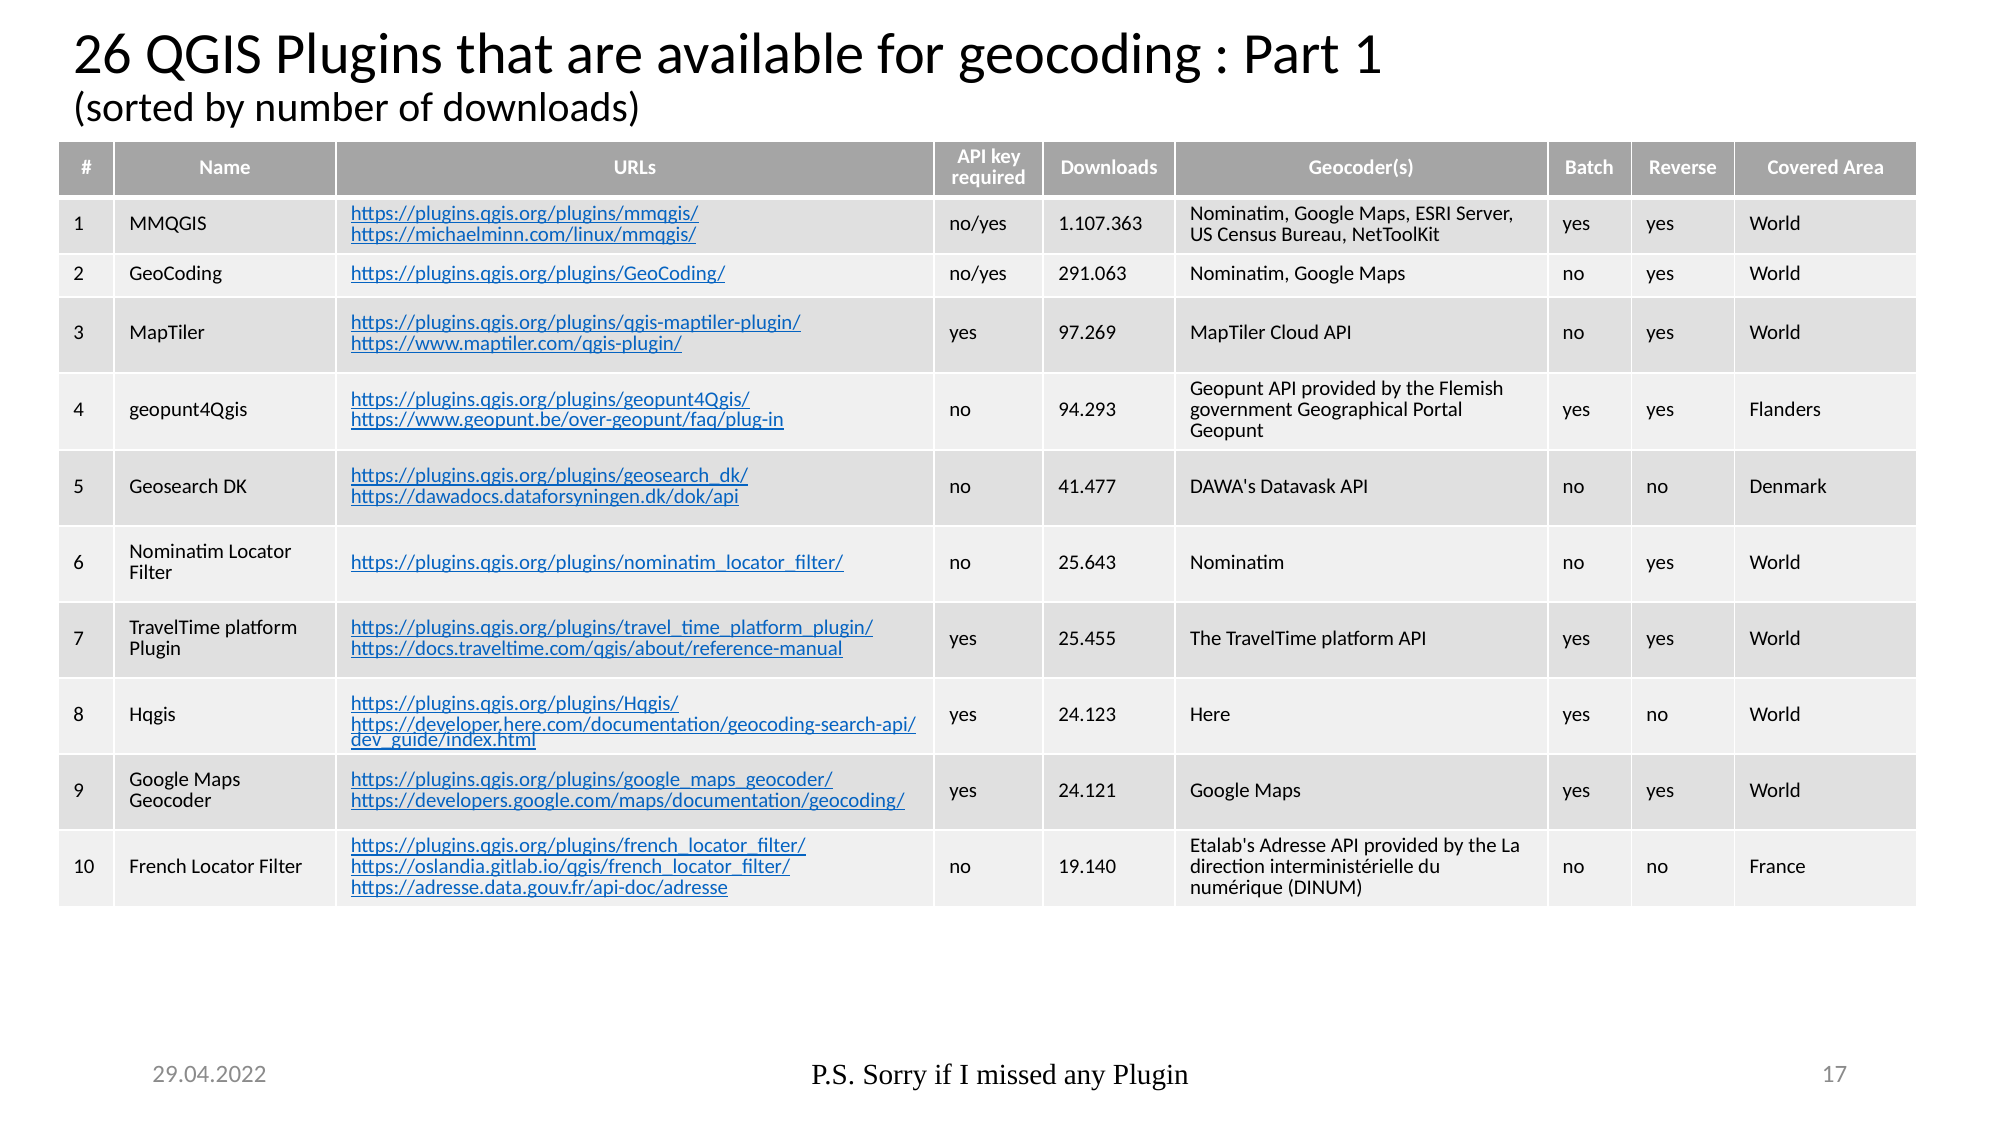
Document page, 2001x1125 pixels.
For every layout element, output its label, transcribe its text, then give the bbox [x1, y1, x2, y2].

table_cell no [1549, 831, 1631, 906]
table_cell Nominatim, Google Maps [1176, 255, 1547, 296]
table_cell Nominatim Locator Filter [115, 527, 335, 601]
table_cell yes [1549, 755, 1631, 829]
table_cell 24.121 [1044, 755, 1174, 829]
table_cell World [1735, 298, 1916, 372]
table_cell https://plugins.qgis.org/plugins/nominatim_locator_filter/ [337, 527, 933, 601]
table_cell 19.140 [1044, 831, 1174, 906]
table_cell World [1735, 679, 1916, 753]
table_cell World [1735, 755, 1916, 829]
table_header Downloads [1044, 142, 1174, 195]
text_box 26 QGIS Plugins that are available for geocoding : Part 1 (sorted by number of downloads) [58, 15, 1784, 141]
table_cell Nominatim [1176, 527, 1547, 601]
table_cell yes [1632, 755, 1734, 829]
table_header API key required [935, 142, 1042, 195]
table_cell yes [1632, 374, 1734, 449]
table_cell Google Maps Geocoder [115, 755, 335, 829]
table_cell Etalab's Adresse API provided by the La direction interministérielle du numérique (DINUM) [1176, 831, 1547, 906]
table_cell World [1735, 255, 1916, 296]
table_cell 1.107.363 [1044, 200, 1174, 253]
footer P.S. Sorry if I missed any Plugin [662, 1042, 1338, 1103]
table_cell https://plugins.qgis.org/plugins/french_locator_filter/ https://oslandia.gitlab.io/qgis/french_locator_filter/ https://adresse.data.gouv.fr/api-doc/adresse [337, 831, 933, 906]
table_cell DAWA's Datavask API [1176, 451, 1547, 525]
table_cell 94.293 [1044, 374, 1174, 449]
table_cell yes [935, 298, 1042, 372]
table_cell 25.643 [1044, 527, 1174, 601]
table_cell 5 [59, 451, 113, 525]
table_cell yes [935, 603, 1042, 677]
table_cell Hqgis [115, 679, 335, 753]
table_cell no/yes [935, 200, 1042, 253]
table_cell World [1735, 603, 1916, 677]
table_cell no [935, 831, 1042, 906]
table_cell 25.455 [1044, 603, 1174, 677]
table_cell Here [1176, 679, 1547, 753]
table_cell 24.123 [1044, 679, 1174, 753]
table_cell https://plugins.qgis.org/plugins/mmqgis/ https://michaelminn.com/linux/mmqgis/ [337, 200, 933, 253]
table_cell https://plugins.qgis.org/plugins/geopunt4Qgis/ https://www.geopunt.be/over-geopunt/faq/plug-in [337, 374, 933, 449]
table_cell 1 [59, 200, 113, 253]
table_cell no [1549, 527, 1631, 601]
table_cell https://plugins.qgis.org/plugins/GeoCoding/ [337, 255, 933, 296]
table_cell no [1549, 451, 1631, 525]
table_header Geocoder(s) [1176, 142, 1547, 195]
table_cell yes [1549, 200, 1631, 253]
table_cell MapTiler [115, 298, 335, 372]
table_cell MMQGIS [115, 200, 335, 253]
table_cell no [1632, 679, 1734, 753]
table_cell World [1735, 527, 1916, 601]
table_cell 97.269 [1044, 298, 1174, 372]
table_cell yes [1632, 298, 1734, 372]
table_cell no [1632, 451, 1734, 525]
table_cell 4 [59, 374, 113, 449]
table_cell https://plugins.qgis.org/plugins/travel_time_platform_plugin/ https://docs.traveltime.com/qgis/about/reference-manual [337, 603, 933, 677]
table_cell 7 [59, 603, 113, 677]
table_cell yes [935, 679, 1042, 753]
table_cell 6 [59, 527, 113, 601]
table_cell MapTiler Cloud API [1176, 298, 1547, 372]
table_cell https://plugins.qgis.org/plugins/geosearch_dk/ https://dawadocs.dataforsyningen.dk/dok/api [337, 451, 933, 525]
table_cell 8 [59, 679, 113, 753]
table_cell TravelTime platform Plugin [115, 603, 335, 677]
table_header Reverse [1632, 142, 1734, 195]
table_cell geopunt4Qgis [115, 374, 335, 449]
table_header Batch [1549, 142, 1631, 195]
table_cell World [1735, 200, 1916, 253]
table_cell no [1549, 298, 1631, 372]
table_cell 41.477 [1044, 451, 1174, 525]
table_cell Google Maps [1176, 755, 1547, 829]
table_cell https://plugins.qgis.org/plugins/qgis-maptiler-plugin/ https://www.maptiler.com/qgis-plugin/ [337, 298, 933, 372]
table_cell no [1549, 255, 1631, 296]
table_cell 2 [59, 255, 113, 296]
table_header URLs [337, 142, 933, 195]
table_cell yes [1632, 603, 1734, 677]
table_cell no [935, 527, 1042, 601]
table_cell 9 [59, 755, 113, 829]
table_cell Flanders [1735, 374, 1916, 449]
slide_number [137, 1042, 588, 1103]
table_cell no/yes [935, 255, 1042, 296]
table_cell Nominatim, Google Maps, ESRI Server, US Census Bureau, NetToolKit [1176, 200, 1547, 253]
table_cell 291.063 [1044, 255, 1174, 296]
table_cell no [935, 374, 1042, 449]
table_header Covered Area [1735, 142, 1916, 195]
table_cell no [1632, 831, 1734, 906]
table_cell yes [935, 755, 1042, 829]
table_cell yes [1549, 679, 1631, 753]
table_header Name [115, 142, 335, 195]
table_cell Denmark [1735, 451, 1916, 525]
table_header # [59, 142, 113, 195]
table_cell 10 [59, 831, 113, 906]
table_cell no [935, 451, 1042, 525]
table_cell French Locator Filter [115, 831, 335, 906]
table_cell Geosearch DK [115, 451, 335, 525]
table_cell Geopunt API provided by the Flemish government Geographical Portal Geopunt [1176, 374, 1547, 449]
table_cell France [1735, 831, 1916, 906]
table_cell 3 [59, 298, 113, 372]
table_cell https://plugins.qgis.org/plugins/Hqgis/ https://developer.here.com/documentation/geocoding-search-api/dev_guide/index.html [337, 679, 933, 753]
table_cell yes [1632, 255, 1734, 296]
slide_number 17 [1412, 1042, 1863, 1103]
table_cell https://plugins.qgis.org/plugins/google_maps_geocoder/ https://developers.google.com/maps/documentation/geocoding/ [337, 755, 933, 829]
table_cell yes [1632, 527, 1734, 601]
table_cell GeoCoding [115, 255, 335, 296]
table_cell The TravelTime platform API [1176, 603, 1547, 677]
table_cell yes [1549, 603, 1631, 677]
table_cell yes [1632, 200, 1734, 253]
table_cell yes [1549, 374, 1631, 449]
